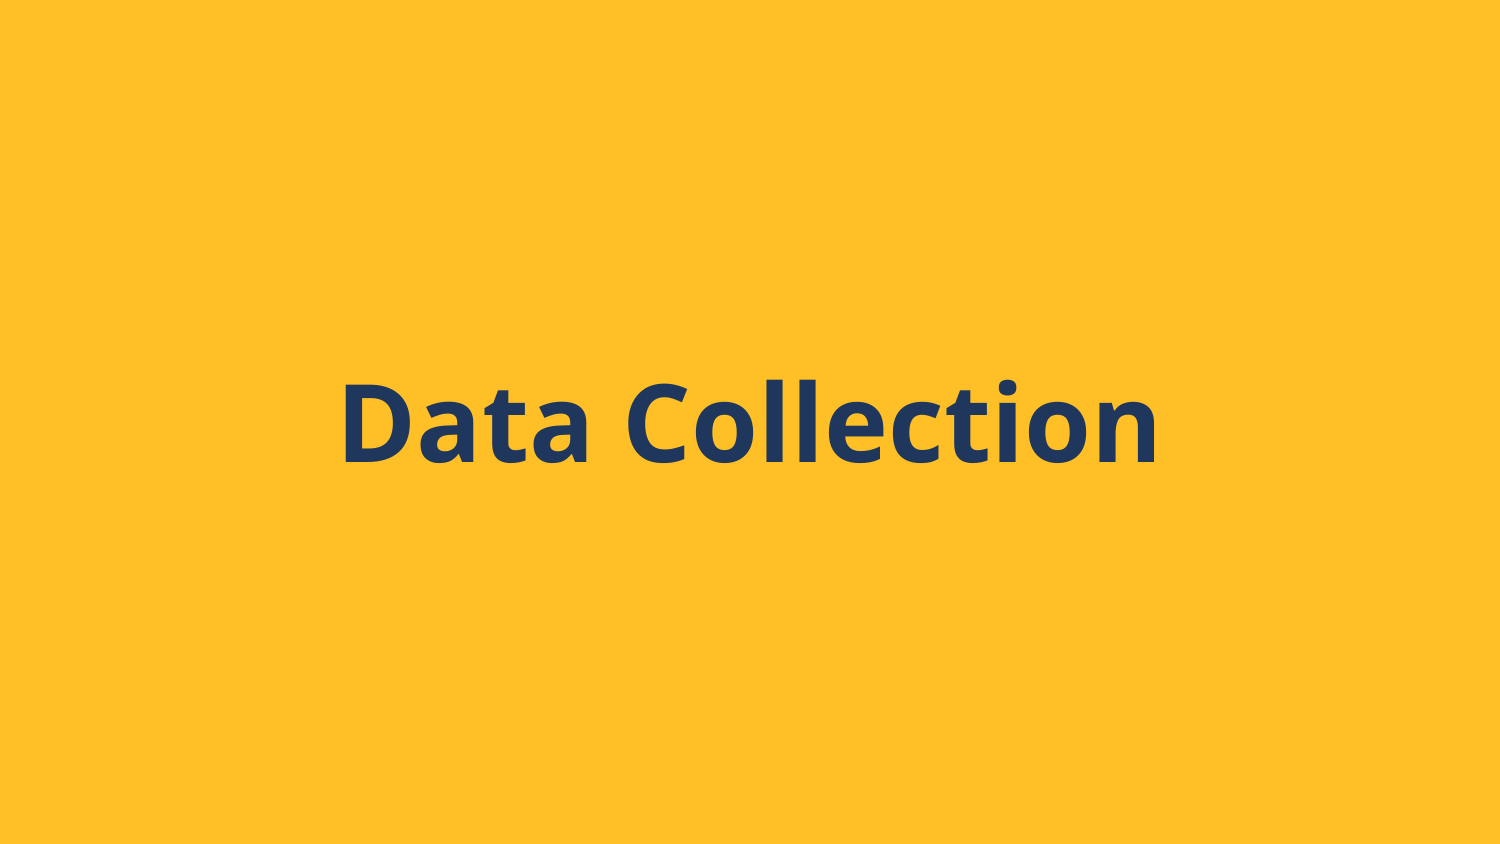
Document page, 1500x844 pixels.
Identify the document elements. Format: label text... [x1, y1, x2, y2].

title Data Collection [51, 344, 1449, 500]
